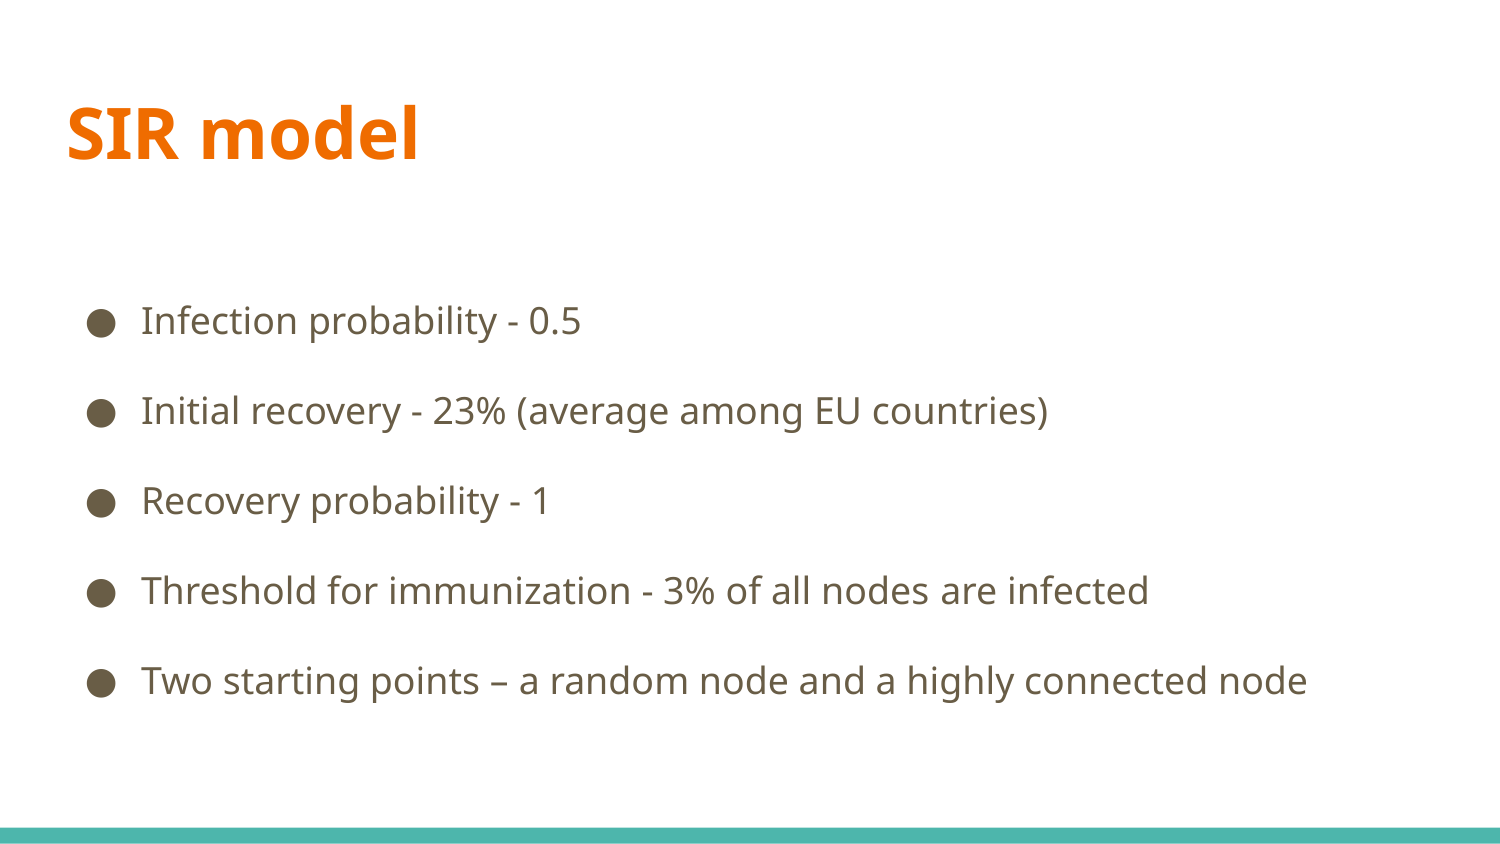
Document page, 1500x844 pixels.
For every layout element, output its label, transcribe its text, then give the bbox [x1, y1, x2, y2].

list Infection probability - 0.5 Initial recovery - 23% (average among EU countries) Recovery probability - 1 Threshold for immunization - 3% of all nodes are infected Two starting points – a random node and a highly connected node [51, 207, 1449, 750]
title SIR model [51, 72, 1449, 189]
